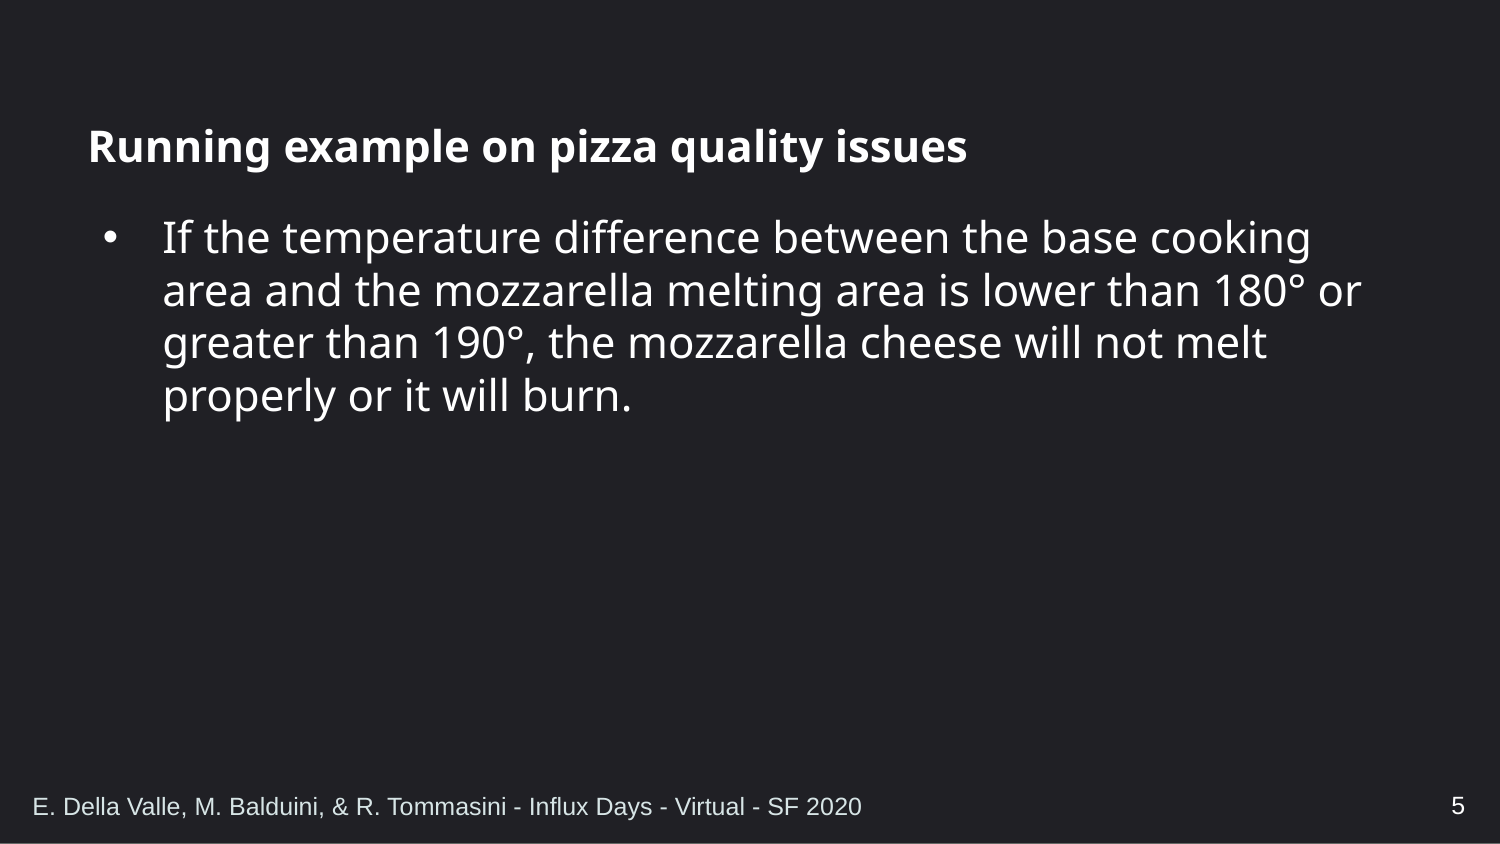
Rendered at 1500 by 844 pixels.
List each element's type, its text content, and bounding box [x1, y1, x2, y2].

list If the temperature difference between the base cooking area and the mozzarella melting area is lower than 180° or greater than 190°, the mozzarella cheese will not melt properly or it will burn. [76, 204, 1423, 761]
slide_number 5 [1142, 782, 1481, 828]
title Running example on pizza quality issues [76, 99, 1423, 196]
footer E. Della Valle, M. Balduini, & R. Tommasini - Influx Days - Virtual - SF 2020 [17, 783, 1135, 828]
